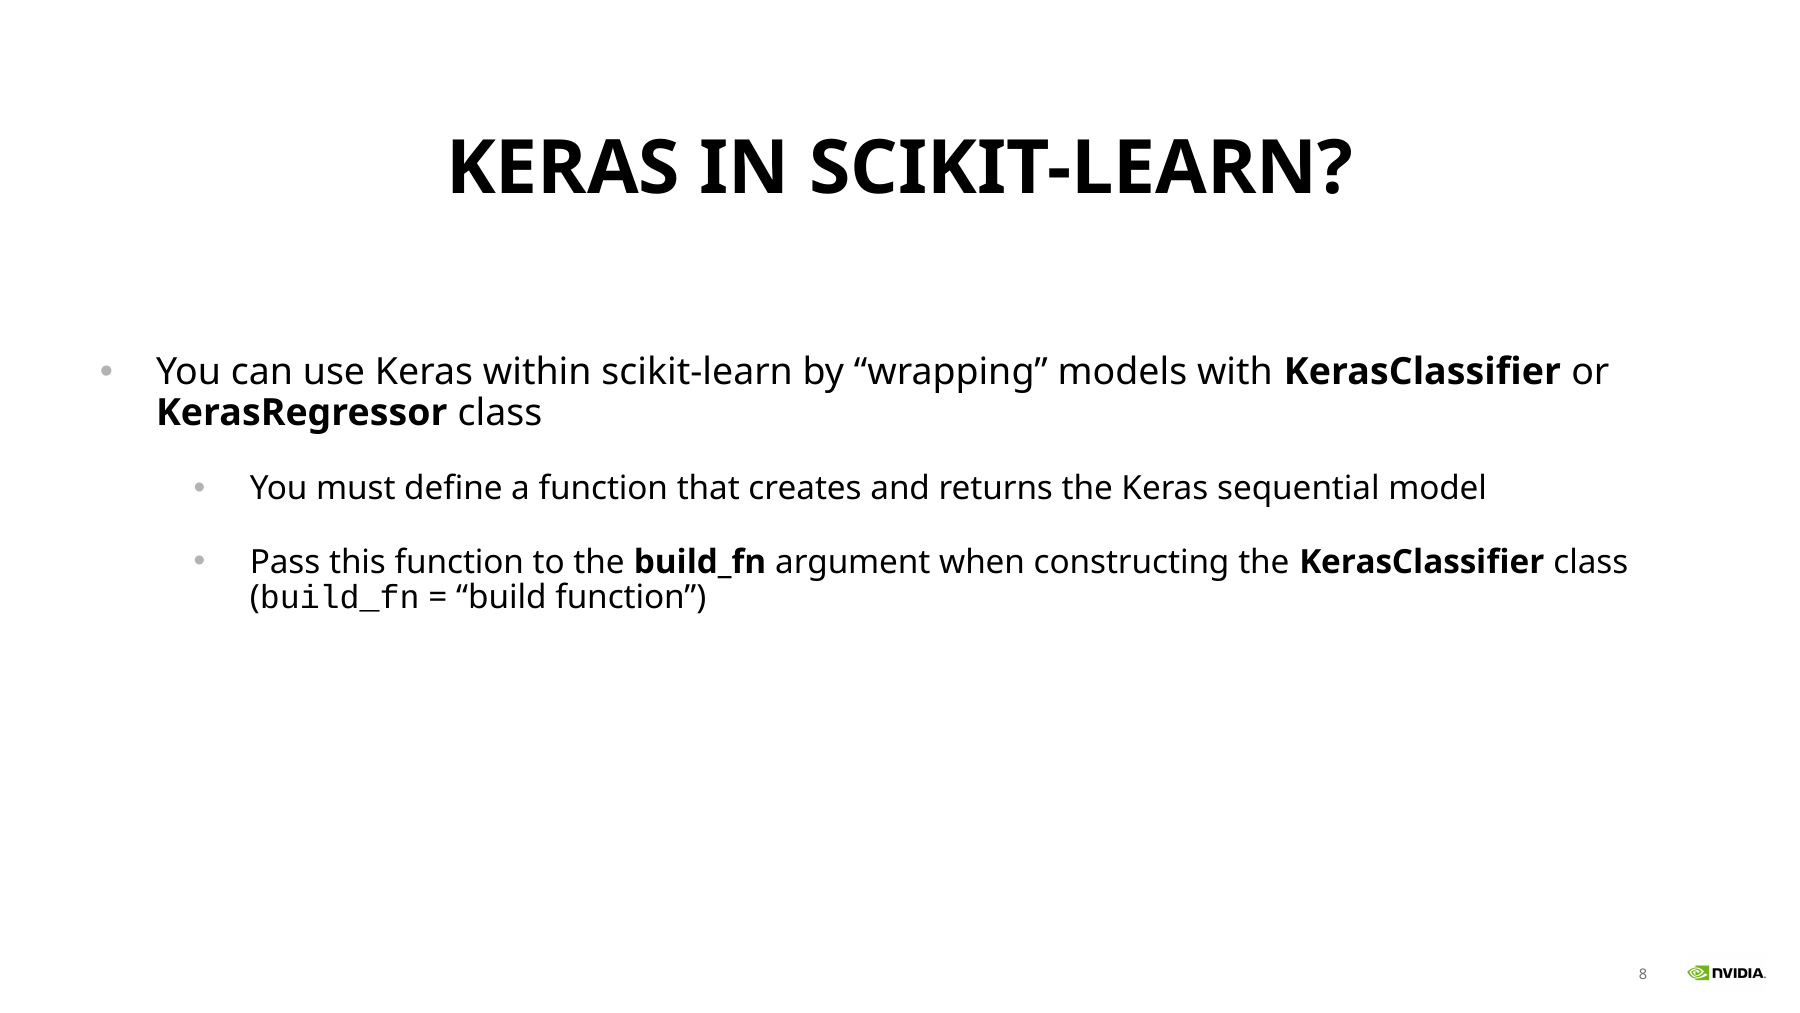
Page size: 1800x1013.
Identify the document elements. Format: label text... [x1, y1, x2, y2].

picture [1687, 953, 1766, 993]
list You can use Keras within scikit-learn by “wrapping” models with KerasClassifier or KerasRegressor class You must define a function that creates and returns the Keras sequential model Pass this function to the build_fn argument when constructing the KerasClassifier class (build_fn = “build function”) [84, 344, 1717, 956]
title Keras in SCIKIT-Learn? [81, 120, 1719, 219]
